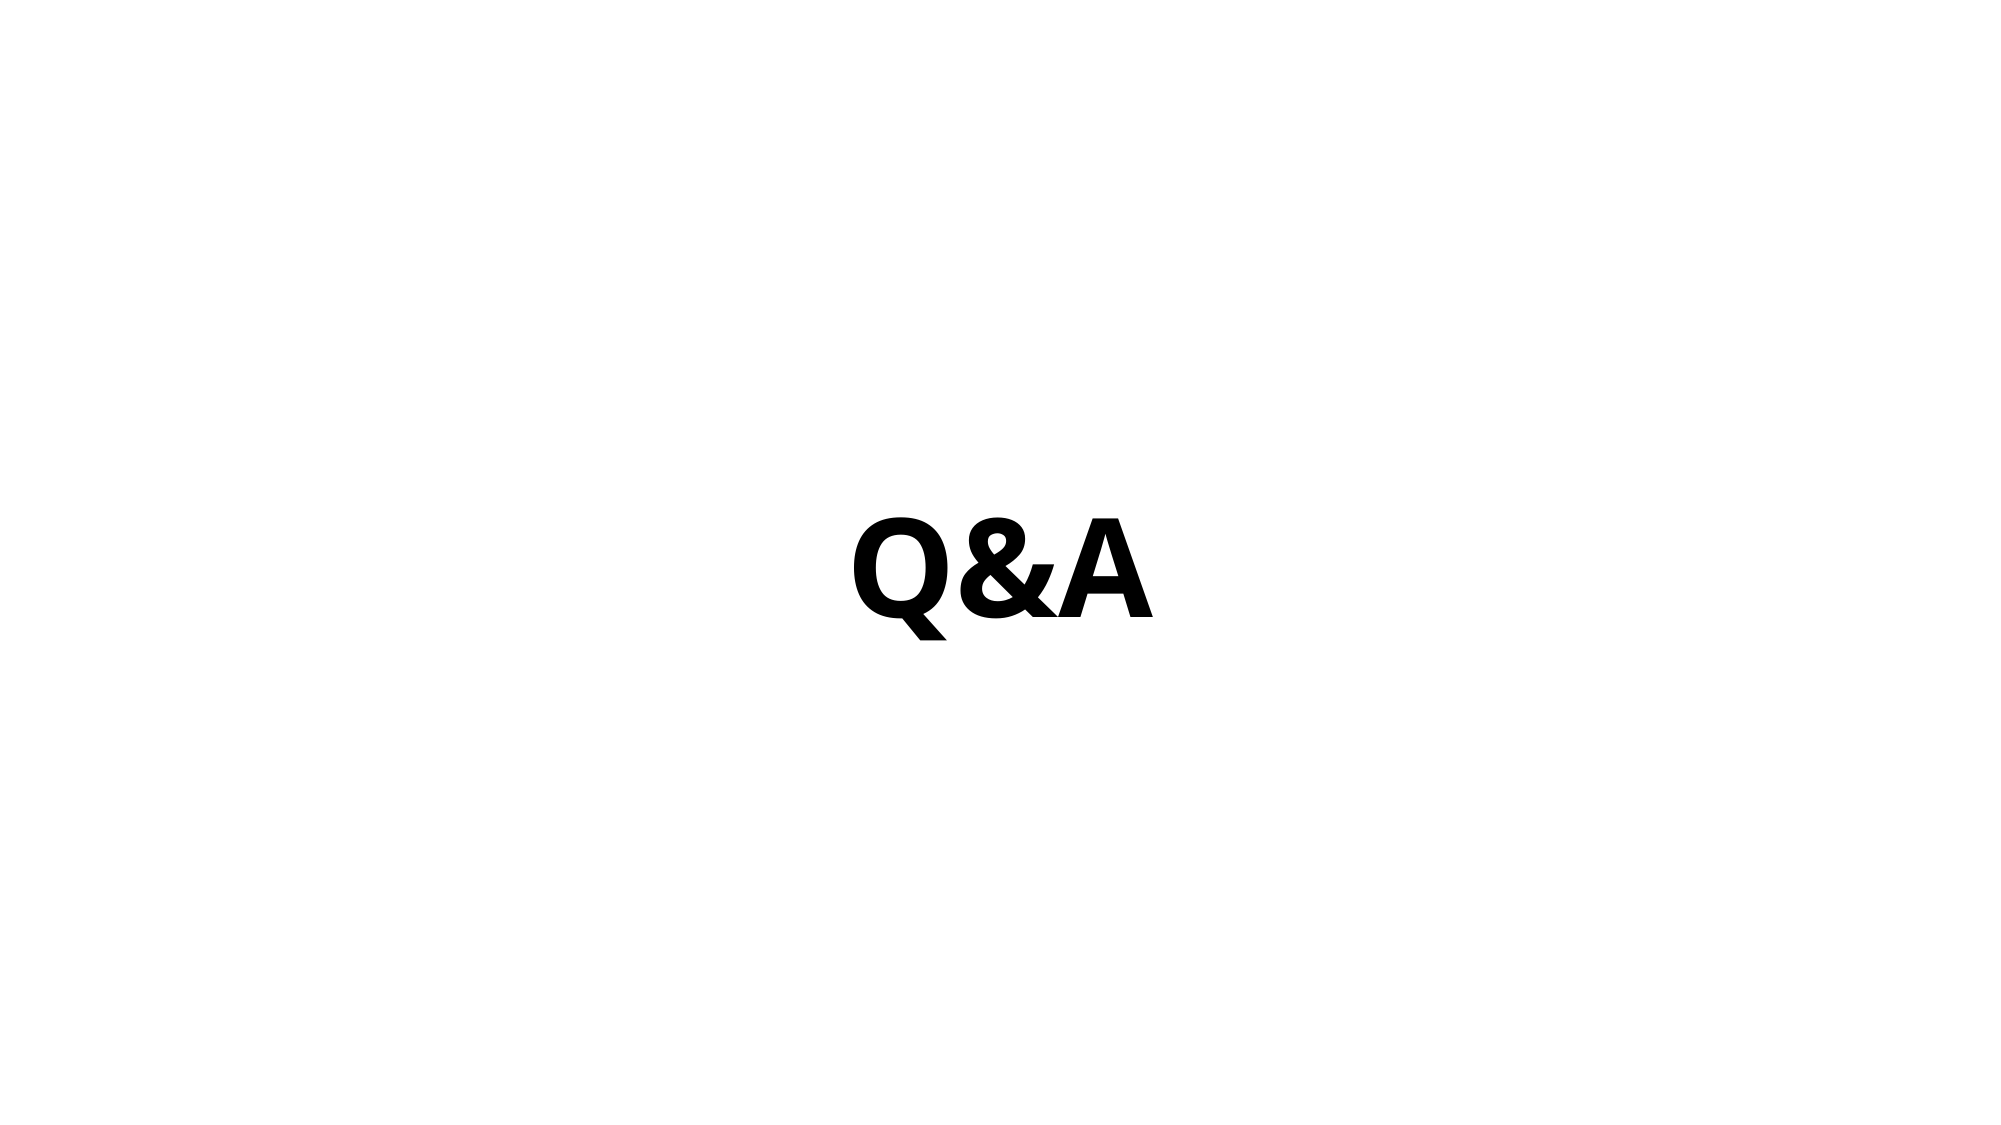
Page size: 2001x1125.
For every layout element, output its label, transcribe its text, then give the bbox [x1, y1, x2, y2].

text_box Q&A [838, 472, 1162, 653]
